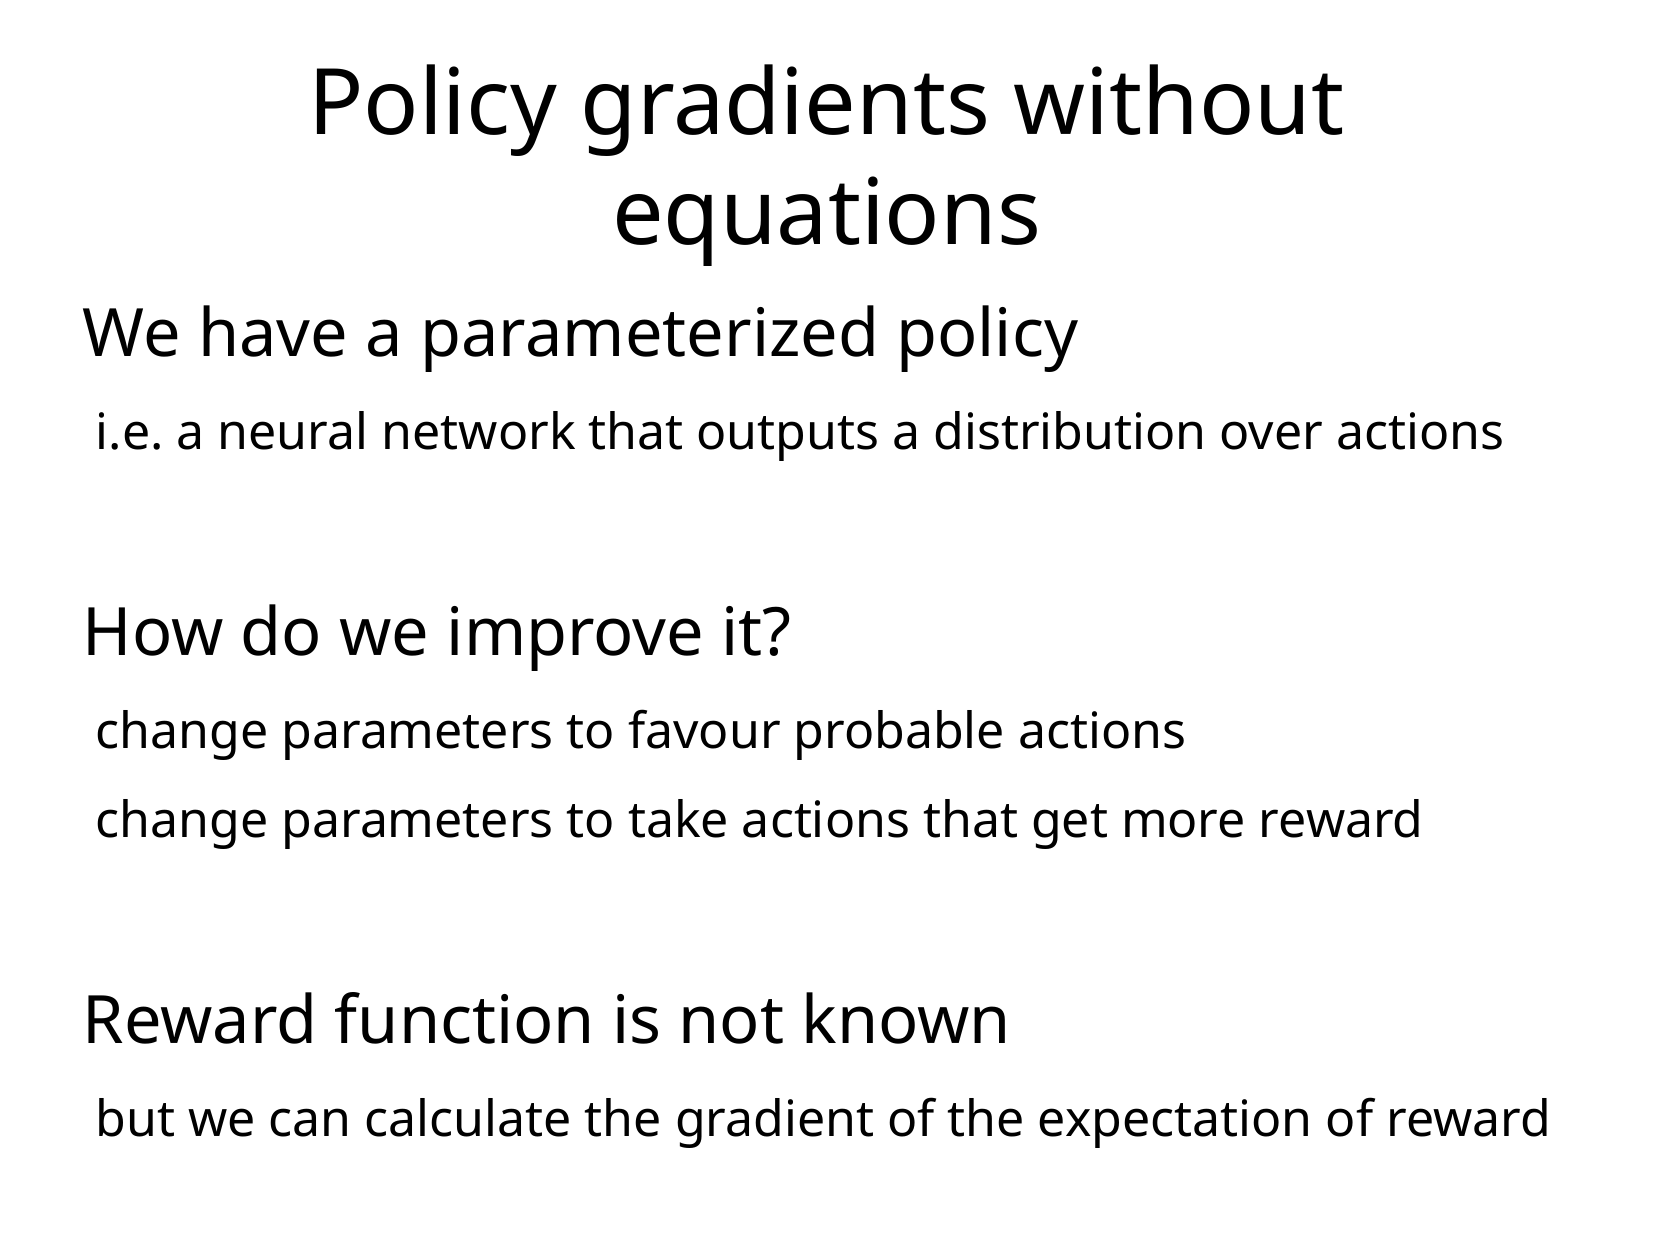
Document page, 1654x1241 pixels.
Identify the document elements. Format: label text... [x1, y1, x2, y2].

list We have a parameterized policy i.e. a neural network that outputs a distribution over actions How do we improve it? change parameters to favour probable actions change parameters to take actions that get more reward Reward function is not known but we can calculate the gradient of the expectation of reward [82, 290, 1571, 1010]
title Policy gradients without equations [82, 49, 1571, 257]
